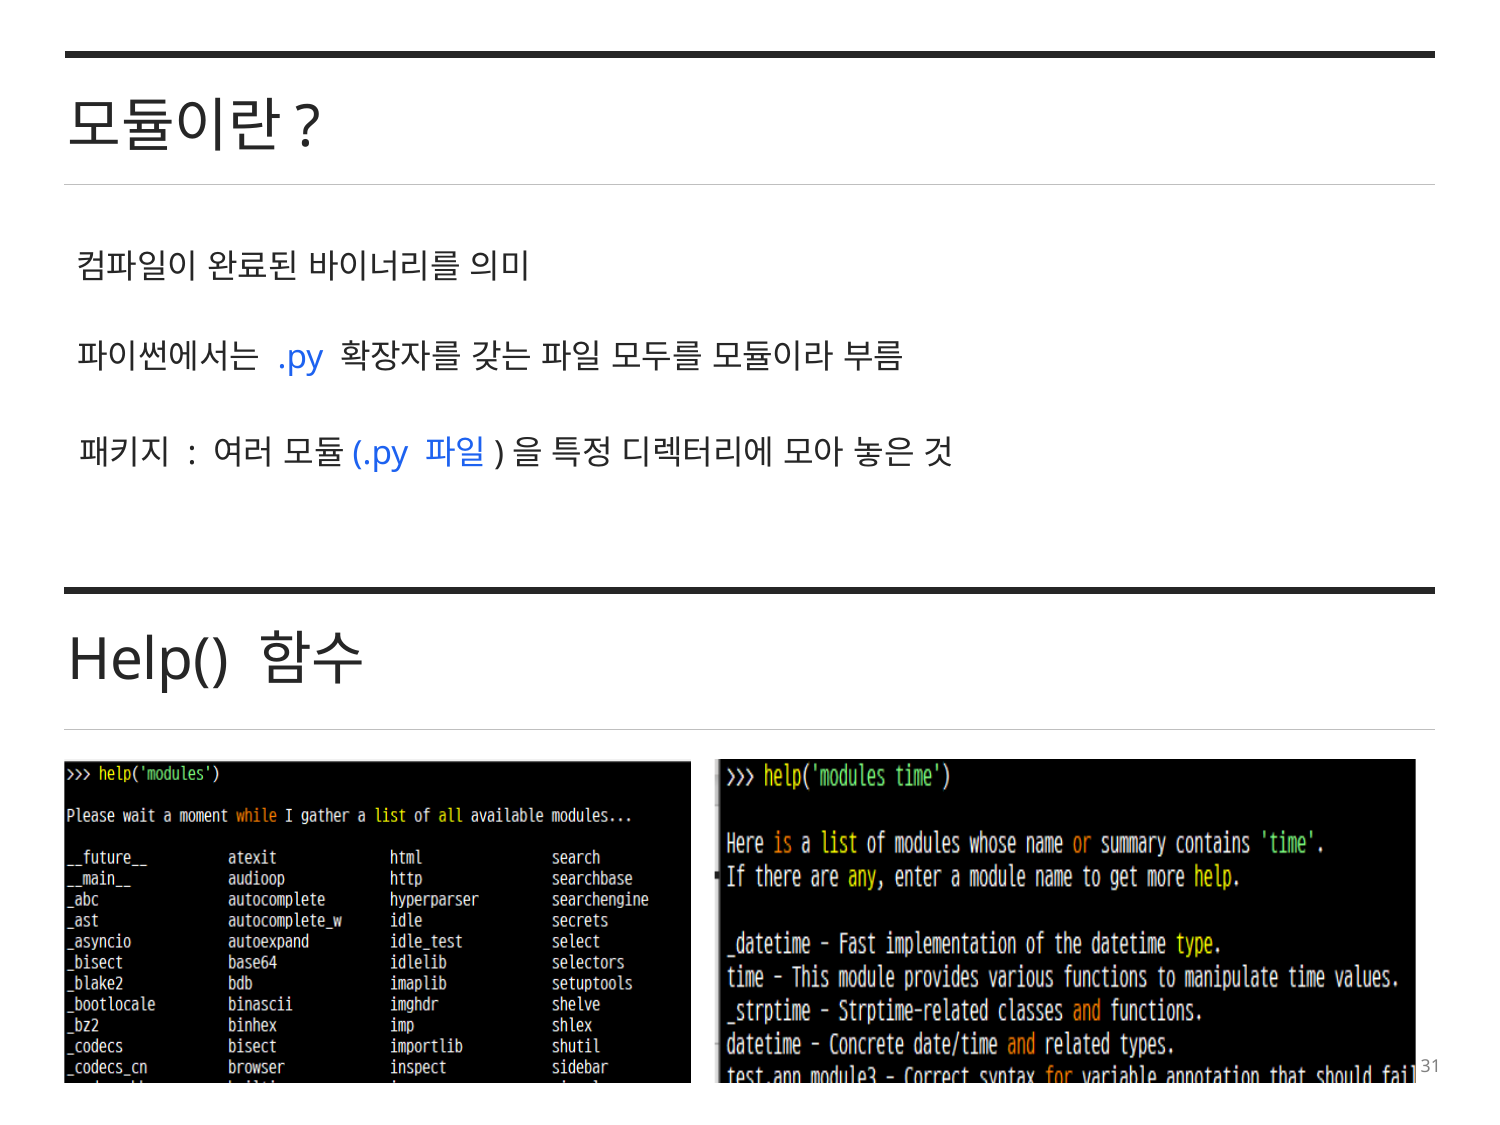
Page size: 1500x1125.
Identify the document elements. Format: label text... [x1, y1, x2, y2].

picture [64, 759, 692, 1083]
text_box 파이썬에서는 .py 확장자를 갖는 파일 모두를 모듈이라 부름 [62, 334, 1197, 383]
text_box 모듈이란? [53, 80, 1187, 166]
text_box Help() 함수 [52, 613, 1187, 699]
picture [714, 759, 1416, 1083]
text_box 컴파일이 완료된 바이너리를 의미 [61, 244, 1196, 293]
text_box 패키지 : 여러 모듈(.py 파일)을 특정 디렉터리에 모아 놓은 것 [64, 430, 1199, 479]
